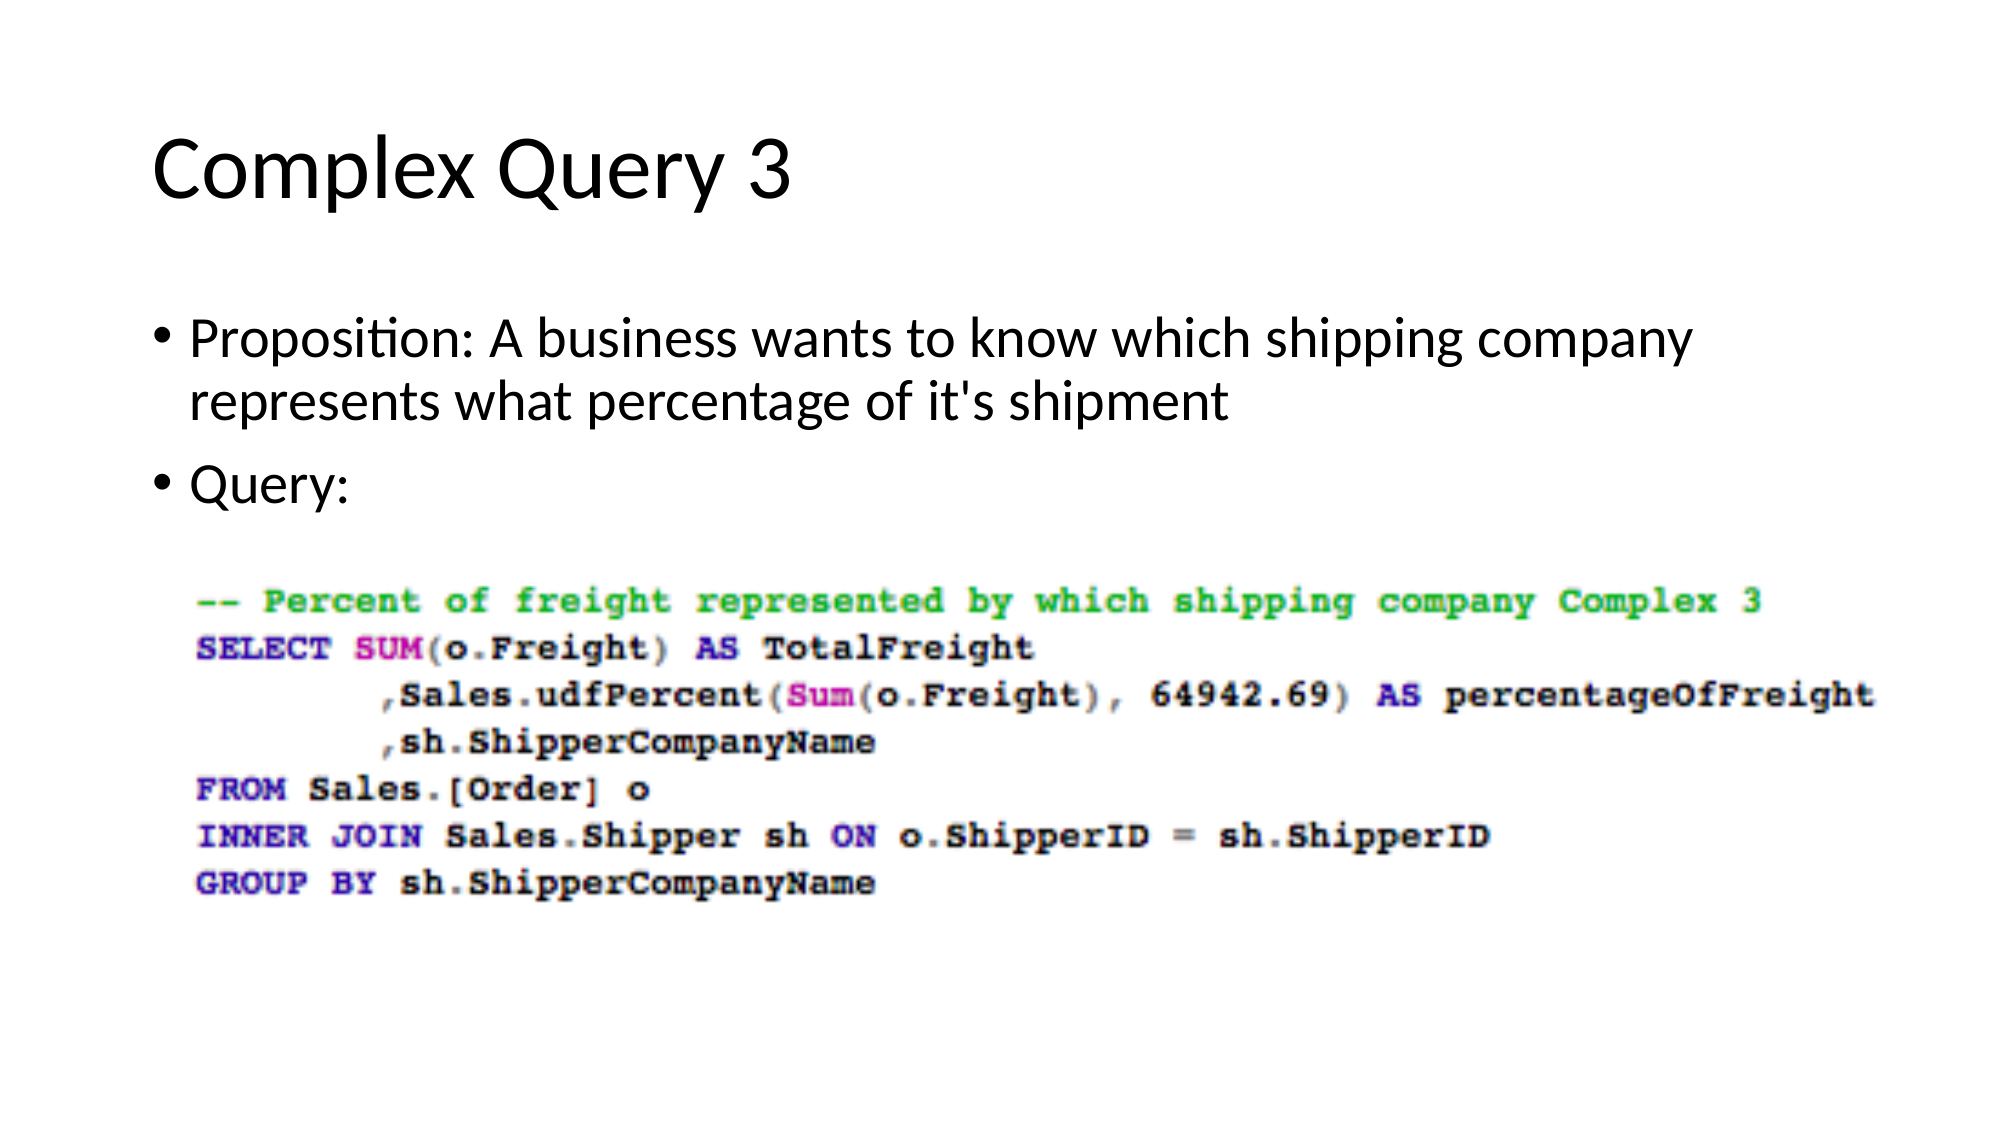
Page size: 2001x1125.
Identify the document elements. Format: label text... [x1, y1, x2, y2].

list Proposition: A business wants to know which shipping company represents what percentage of it's shipment Query: [137, 299, 1941, 1014]
picture [184, 552, 1896, 918]
title Complex Query 3 [137, 59, 1863, 278]
